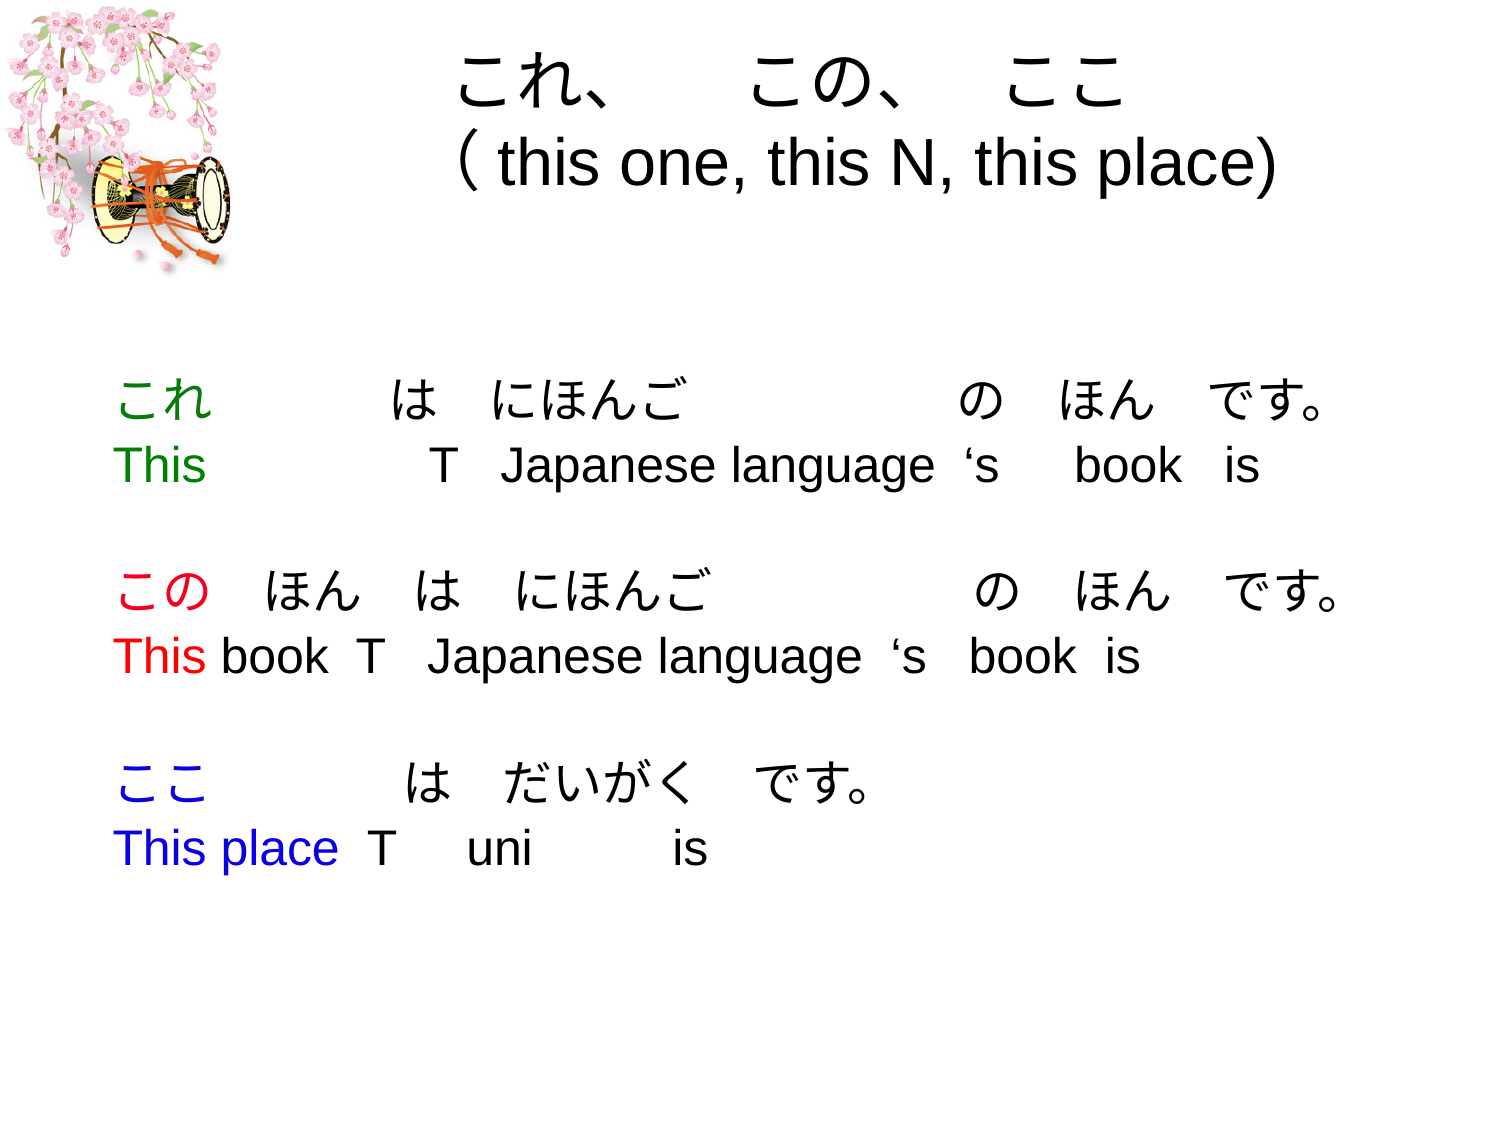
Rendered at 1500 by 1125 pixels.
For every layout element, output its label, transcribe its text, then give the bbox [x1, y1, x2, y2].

title これ、 この、 ここ （this one, this N, this place) [399, 18, 1390, 207]
picture [0, 0, 244, 279]
list これ は にほんご の ほん です。 This T Japanese language ‘s book is この ほん は にほんご の ほん です。 This book T Japanese language ‘s book is ここ は だいがく です。 This place T uni is [97, 367, 1448, 1125]
